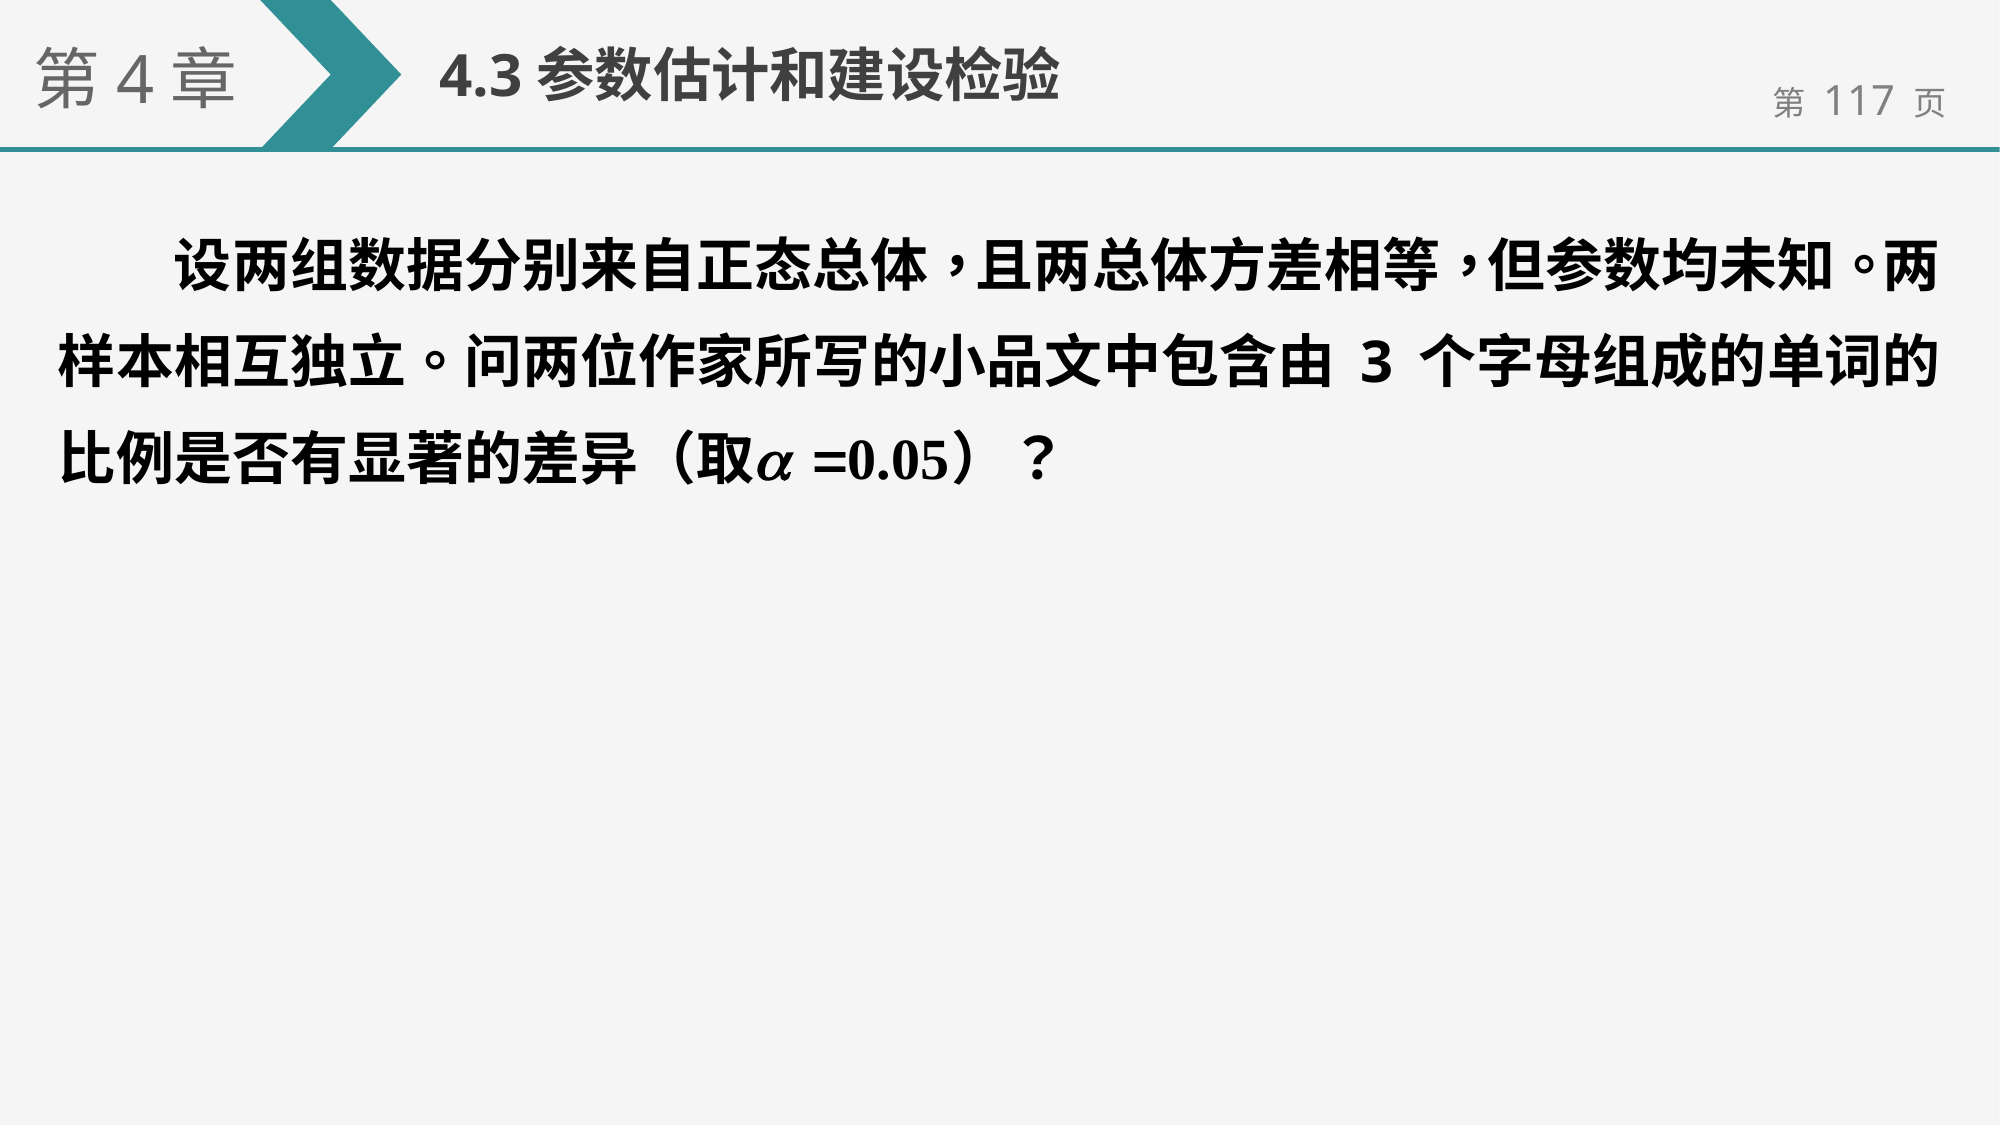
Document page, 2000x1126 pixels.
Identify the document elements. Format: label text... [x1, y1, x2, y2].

text_box 4.3参数估计和建设检验 [424, 31, 1366, 116]
text_box [258, 0, 403, 148]
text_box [57, 217, 1937, 861]
text_box 第4章 [19, 29, 253, 125]
